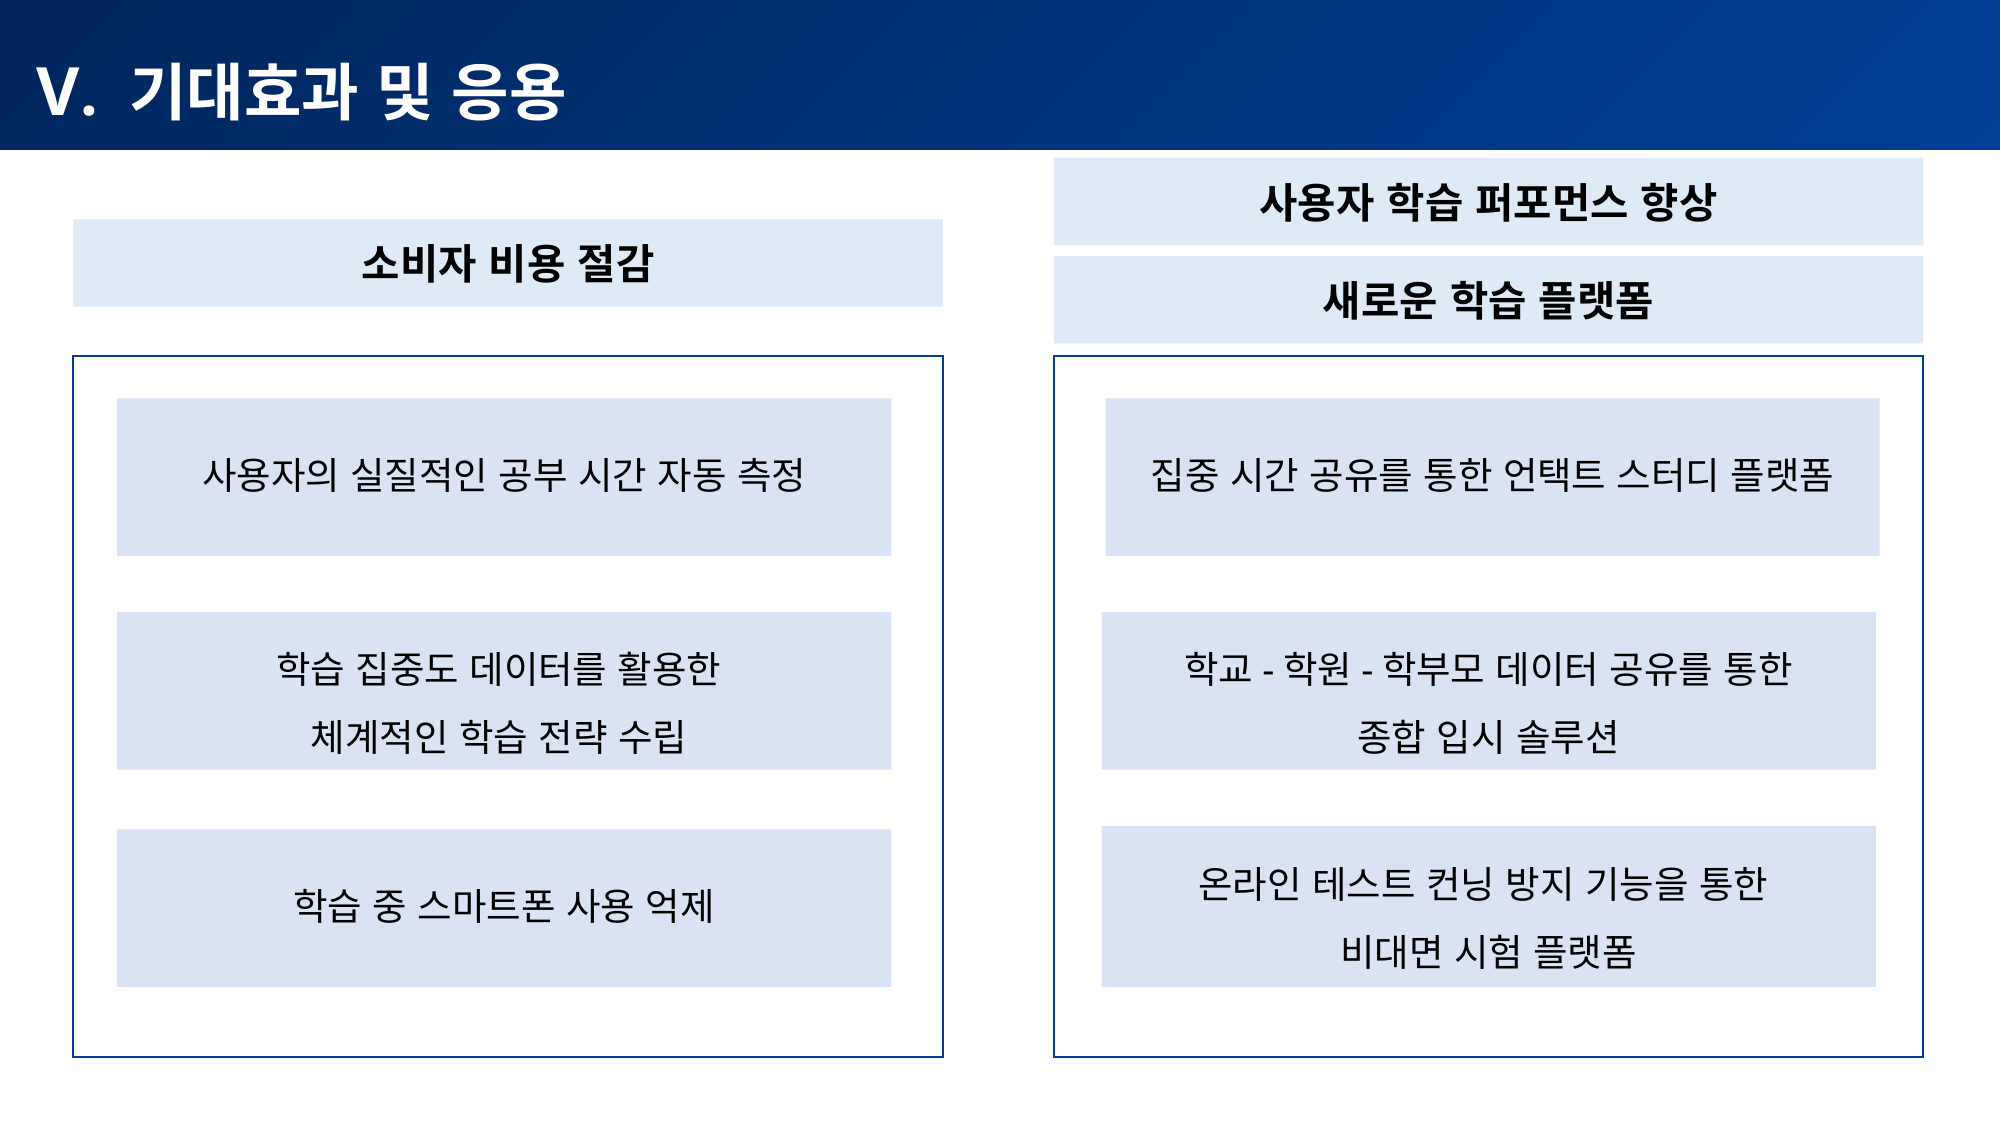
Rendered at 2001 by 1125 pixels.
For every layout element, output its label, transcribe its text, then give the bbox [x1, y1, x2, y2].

text_box 집중 시간 공유를 통한 언택트 스터디 플랫폼 [1105, 398, 1880, 556]
text_box 새로운 학습 플랫폼 [1053, 255, 1924, 344]
text_box 학교-학원-학부모 데이터 공유를 통한 종합 입시 솔루션 [1101, 612, 1876, 770]
text_box 온라인 테스트 컨닝 방지 기능을 통한 비대면 시험 플랫폼 [1101, 826, 1876, 987]
text_box V. 기대효과 및 응용 [22, 41, 820, 137]
text_box [72, 355, 944, 1058]
text_box 소비자 비용 절감 [72, 218, 944, 308]
text_box [0, 0, 2000, 151]
text_box 사용자의 실질적인 공부 시간 자동 측정 [117, 398, 892, 556]
text_box [1053, 355, 1924, 1058]
text_box 사용자 학습 퍼포먼스 향상 [1053, 157, 1924, 246]
